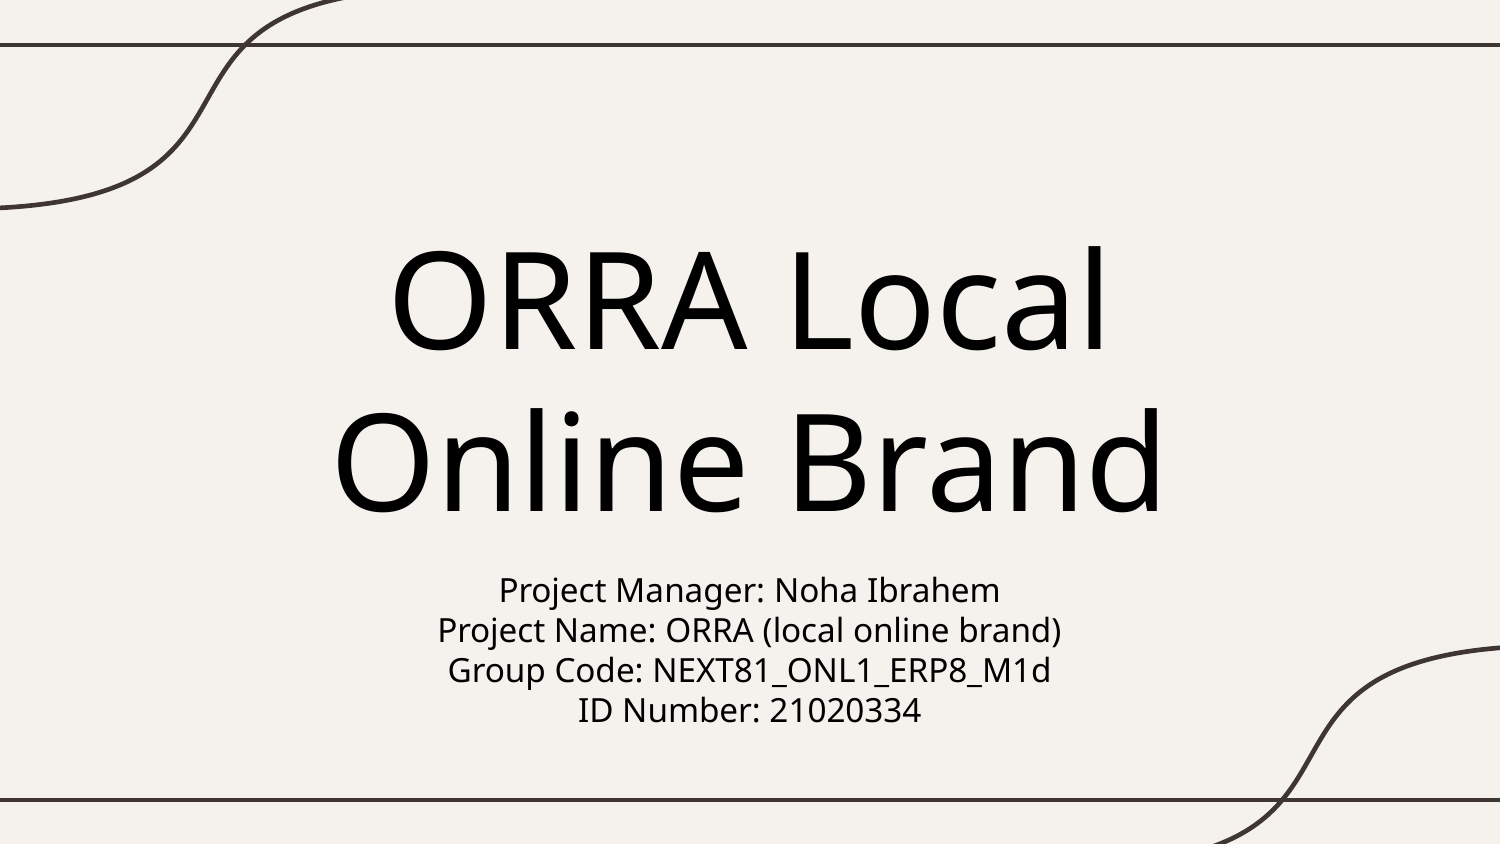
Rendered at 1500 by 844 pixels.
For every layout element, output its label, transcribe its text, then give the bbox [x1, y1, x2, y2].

title ORRA Local Online Brand [170, 217, 1330, 553]
subtitle Project Manager: Noha Ibrahem Project Name: ORRA (local online brand) Group Code: NEXT81_ONL1_ERP8_M1d ID Number: 21020334 [170, 553, 1330, 770]
